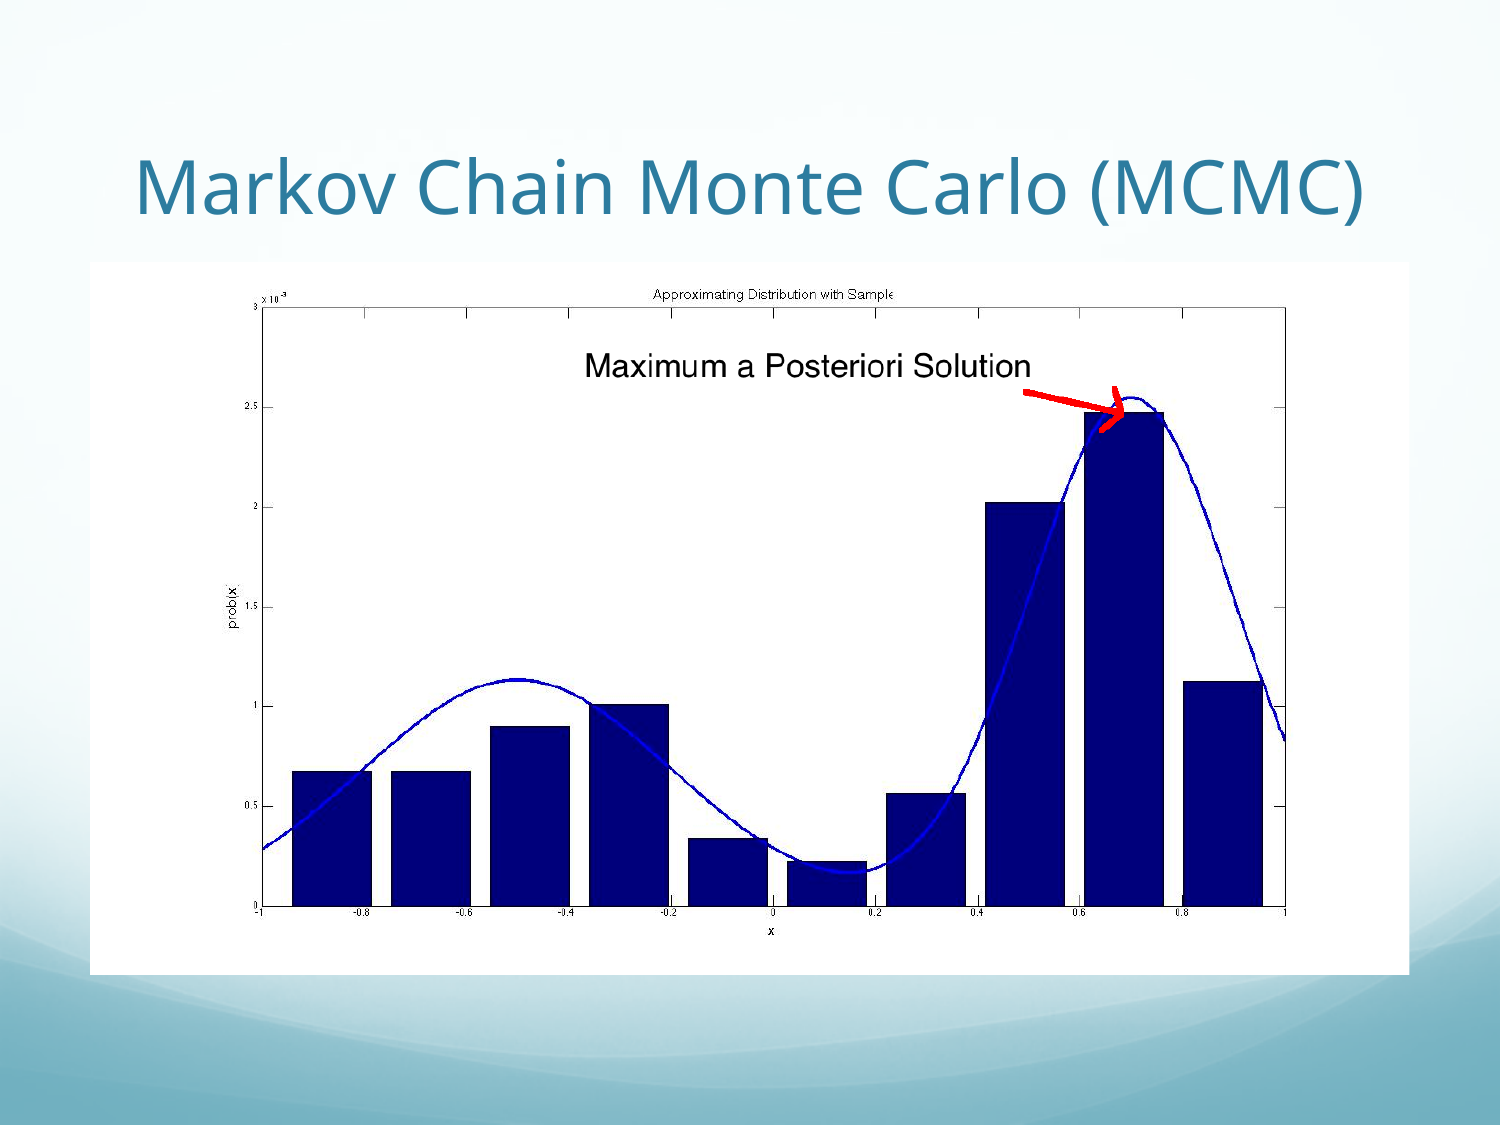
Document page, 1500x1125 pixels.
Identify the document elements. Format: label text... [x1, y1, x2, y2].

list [89, 261, 1410, 976]
title Markov Chain Monte Carlo (MCMC) [90, 17, 1410, 237]
